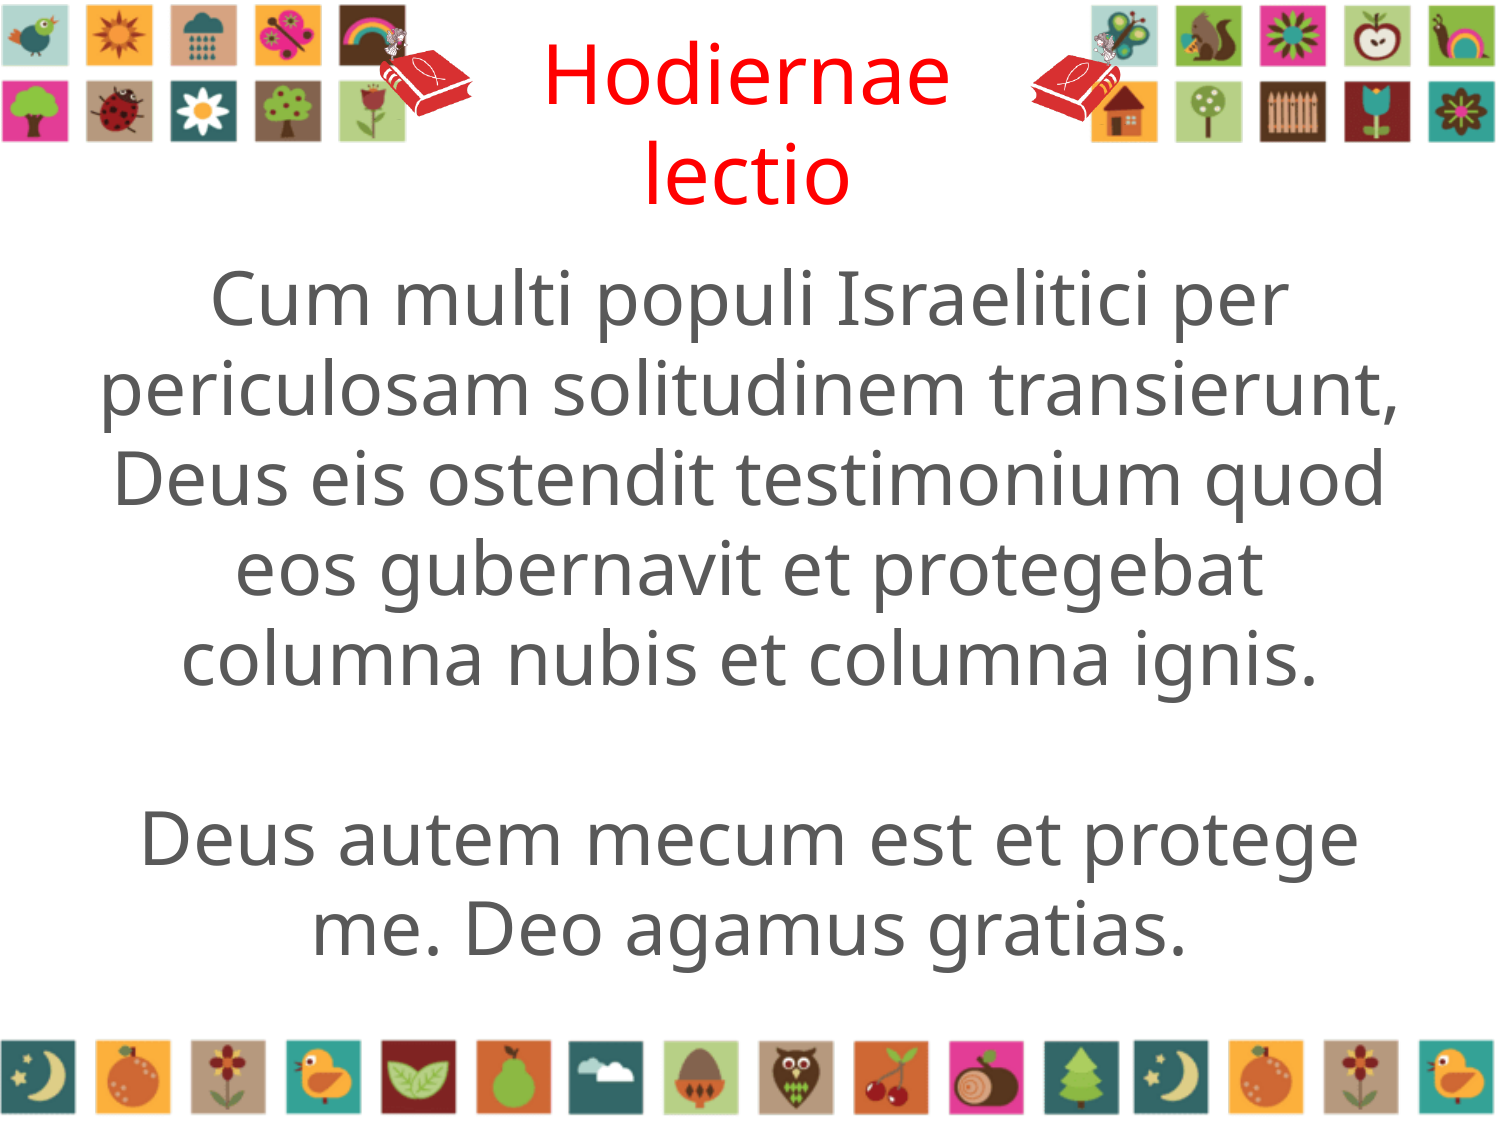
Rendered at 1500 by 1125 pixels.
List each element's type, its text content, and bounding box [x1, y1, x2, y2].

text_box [0, 1028, 1500, 1118]
picture [998, 3, 1500, 150]
picture [0, 3, 505, 150]
text_box Hodiernae lectio [414, 13, 1080, 229]
text_box Cum multi populi Israelitici per periculosam solitudinem transierunt, Deus eis ostendit testimonium quod eos gubernavit et protegebat columna nubis et columna ignis. Deus autem mecum est et protege me. Deo agamus gratias. [76, 243, 1424, 979]
